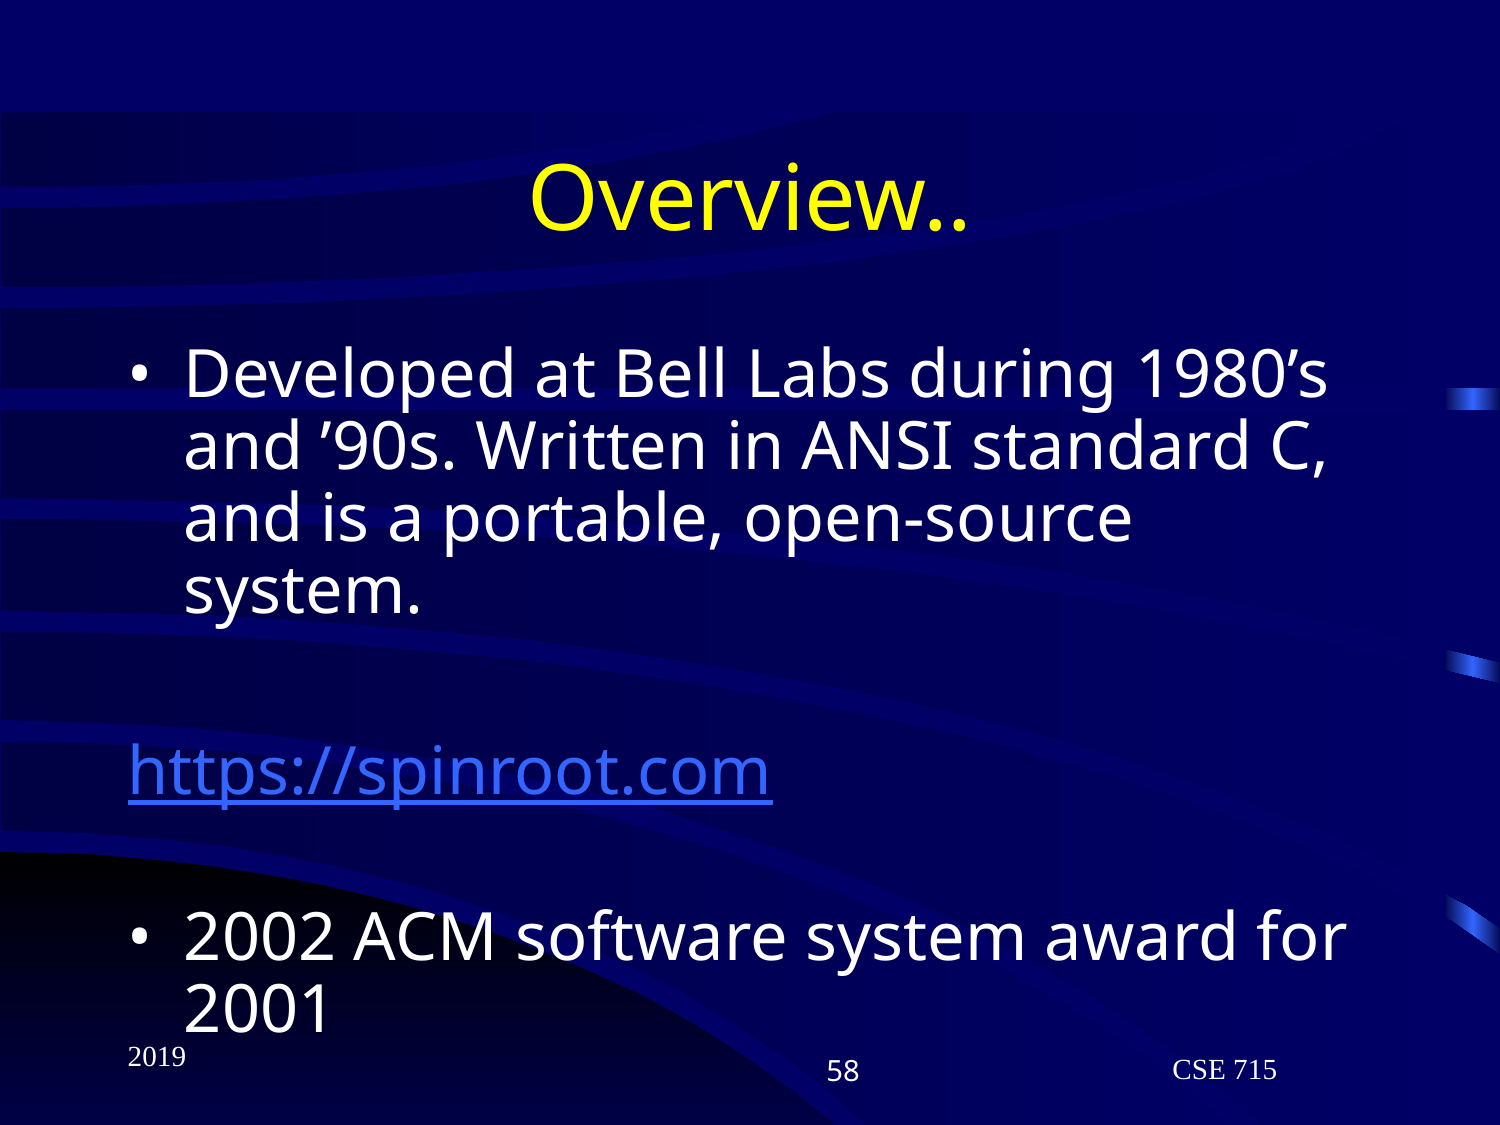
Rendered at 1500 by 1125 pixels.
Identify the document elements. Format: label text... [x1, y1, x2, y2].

list Developed at Bell Labs during 1980’s and ’90s. Written in ANSI standard C, and is a portable, open-source system. https://spinroot.com 2002 ACM software system award for 2001 [112, 324, 1388, 1000]
footer CSE 715 [987, 1025, 1463, 1100]
slide_number ‹#› [562, 1025, 875, 1100]
slide_number 2019 [112, 1012, 425, 1088]
title Overview.. [112, 99, 1388, 288]
